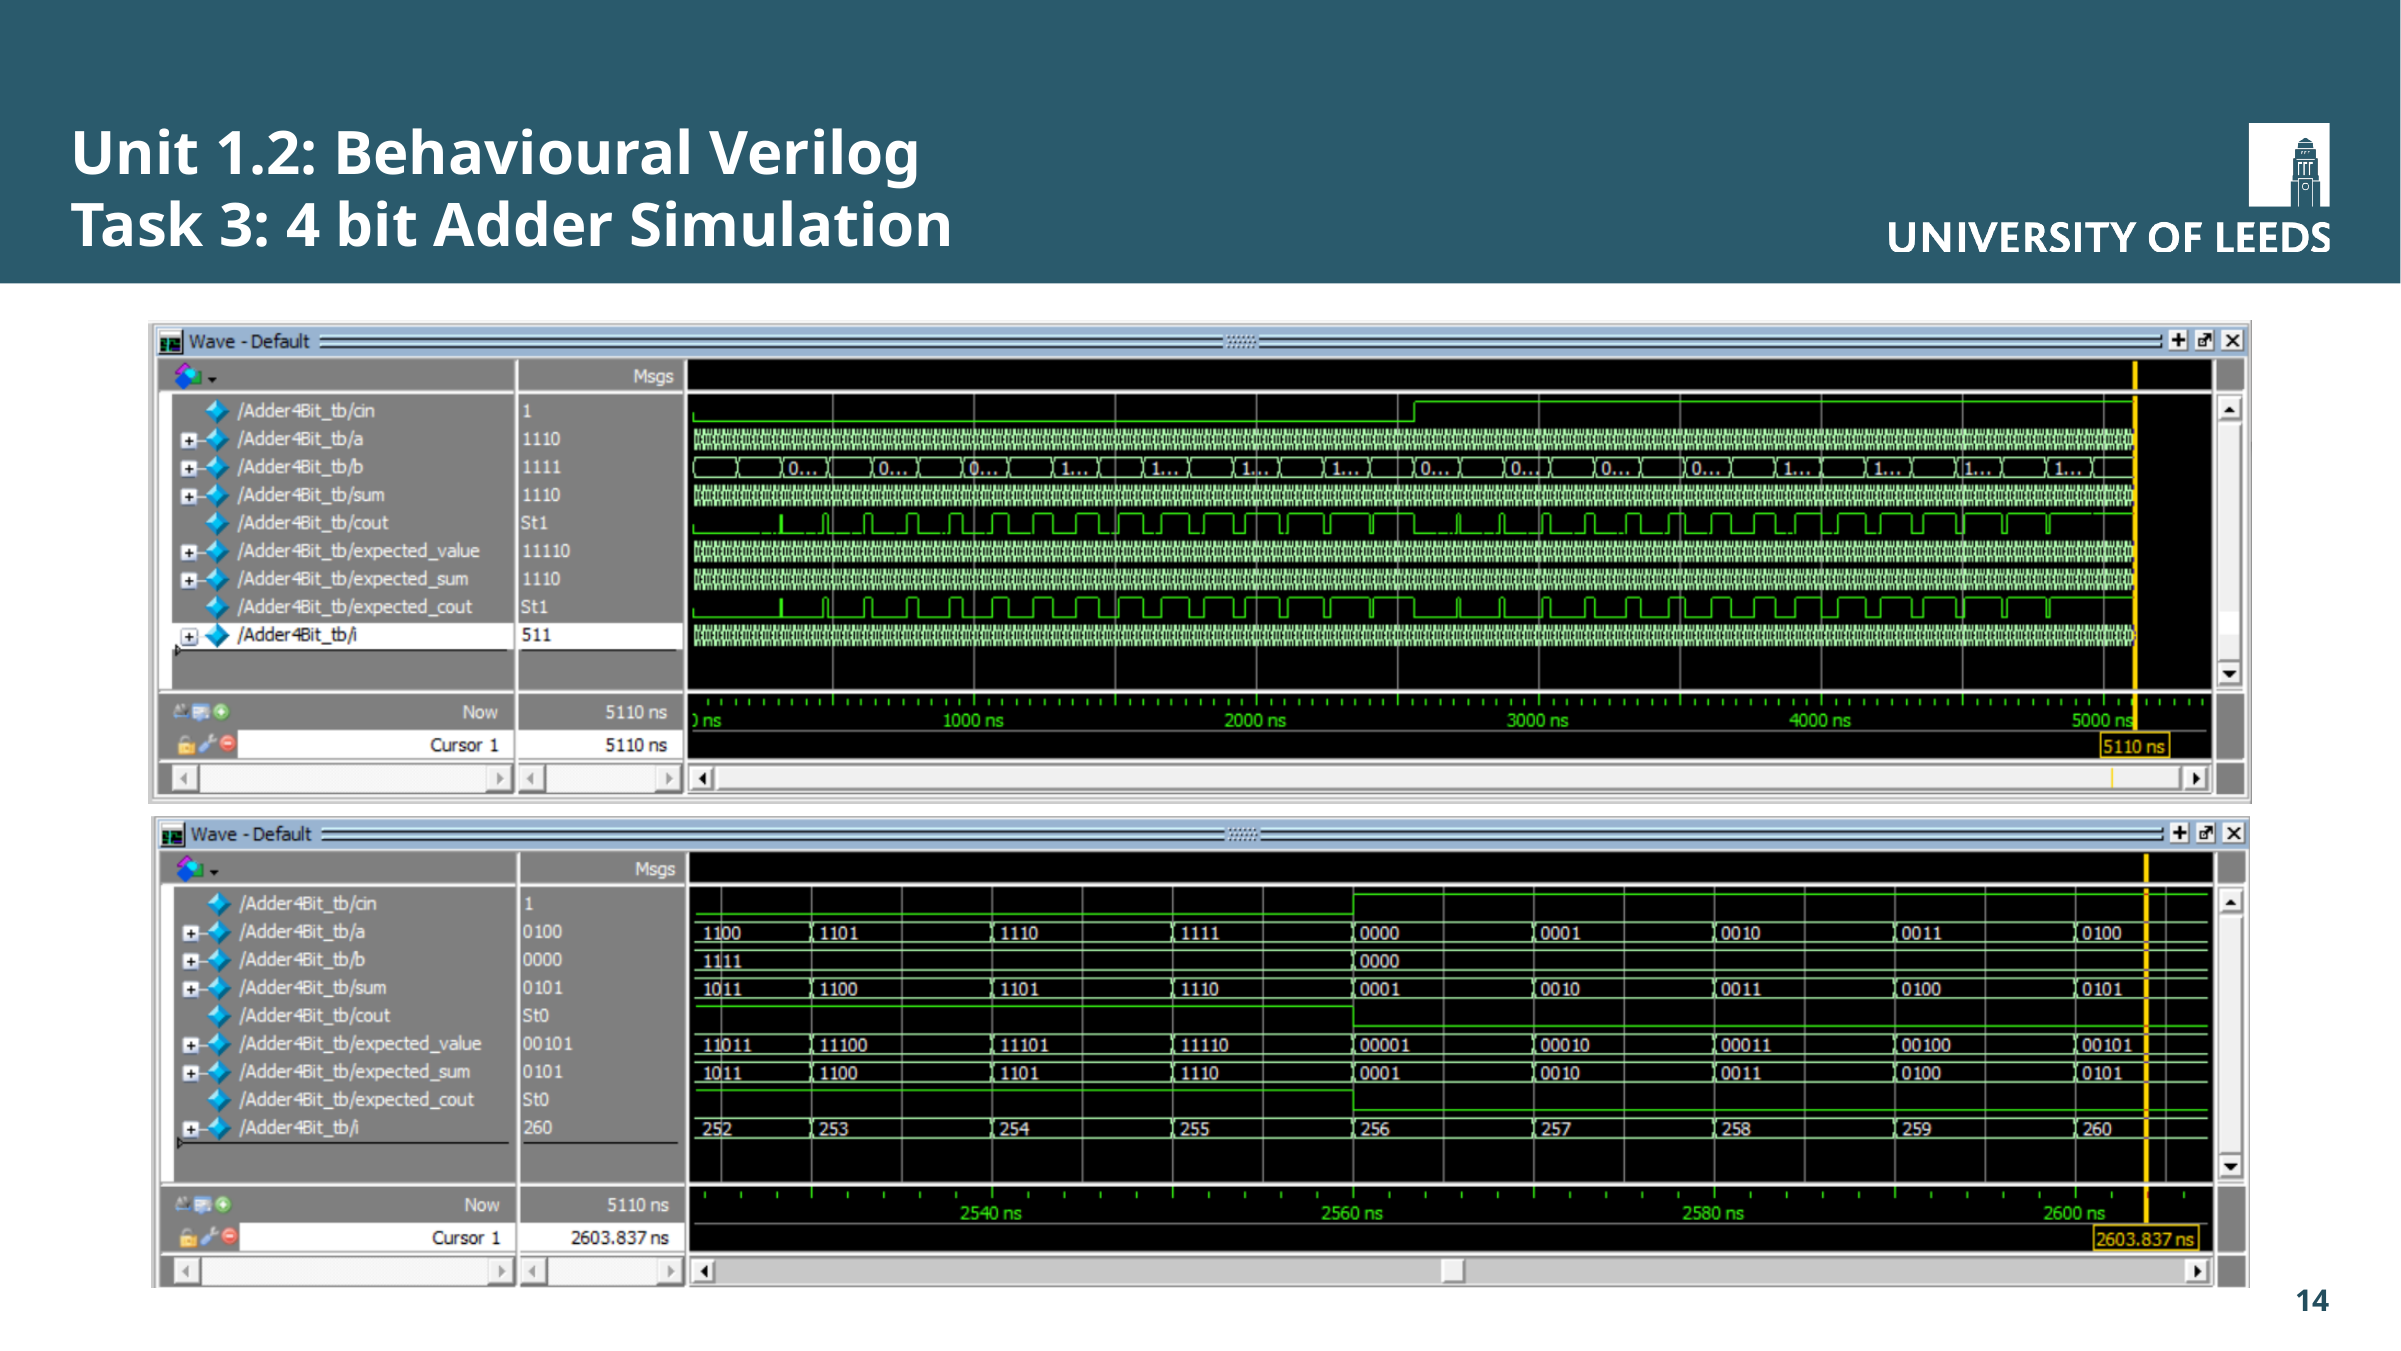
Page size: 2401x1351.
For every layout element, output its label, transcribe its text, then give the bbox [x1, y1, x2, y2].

picture [151, 816, 2250, 1288]
title Unit 1.2: Behavioural Verilog Task 3: 4 bit Adder Simulation [70, 81, 1806, 259]
picture [148, 320, 2252, 804]
